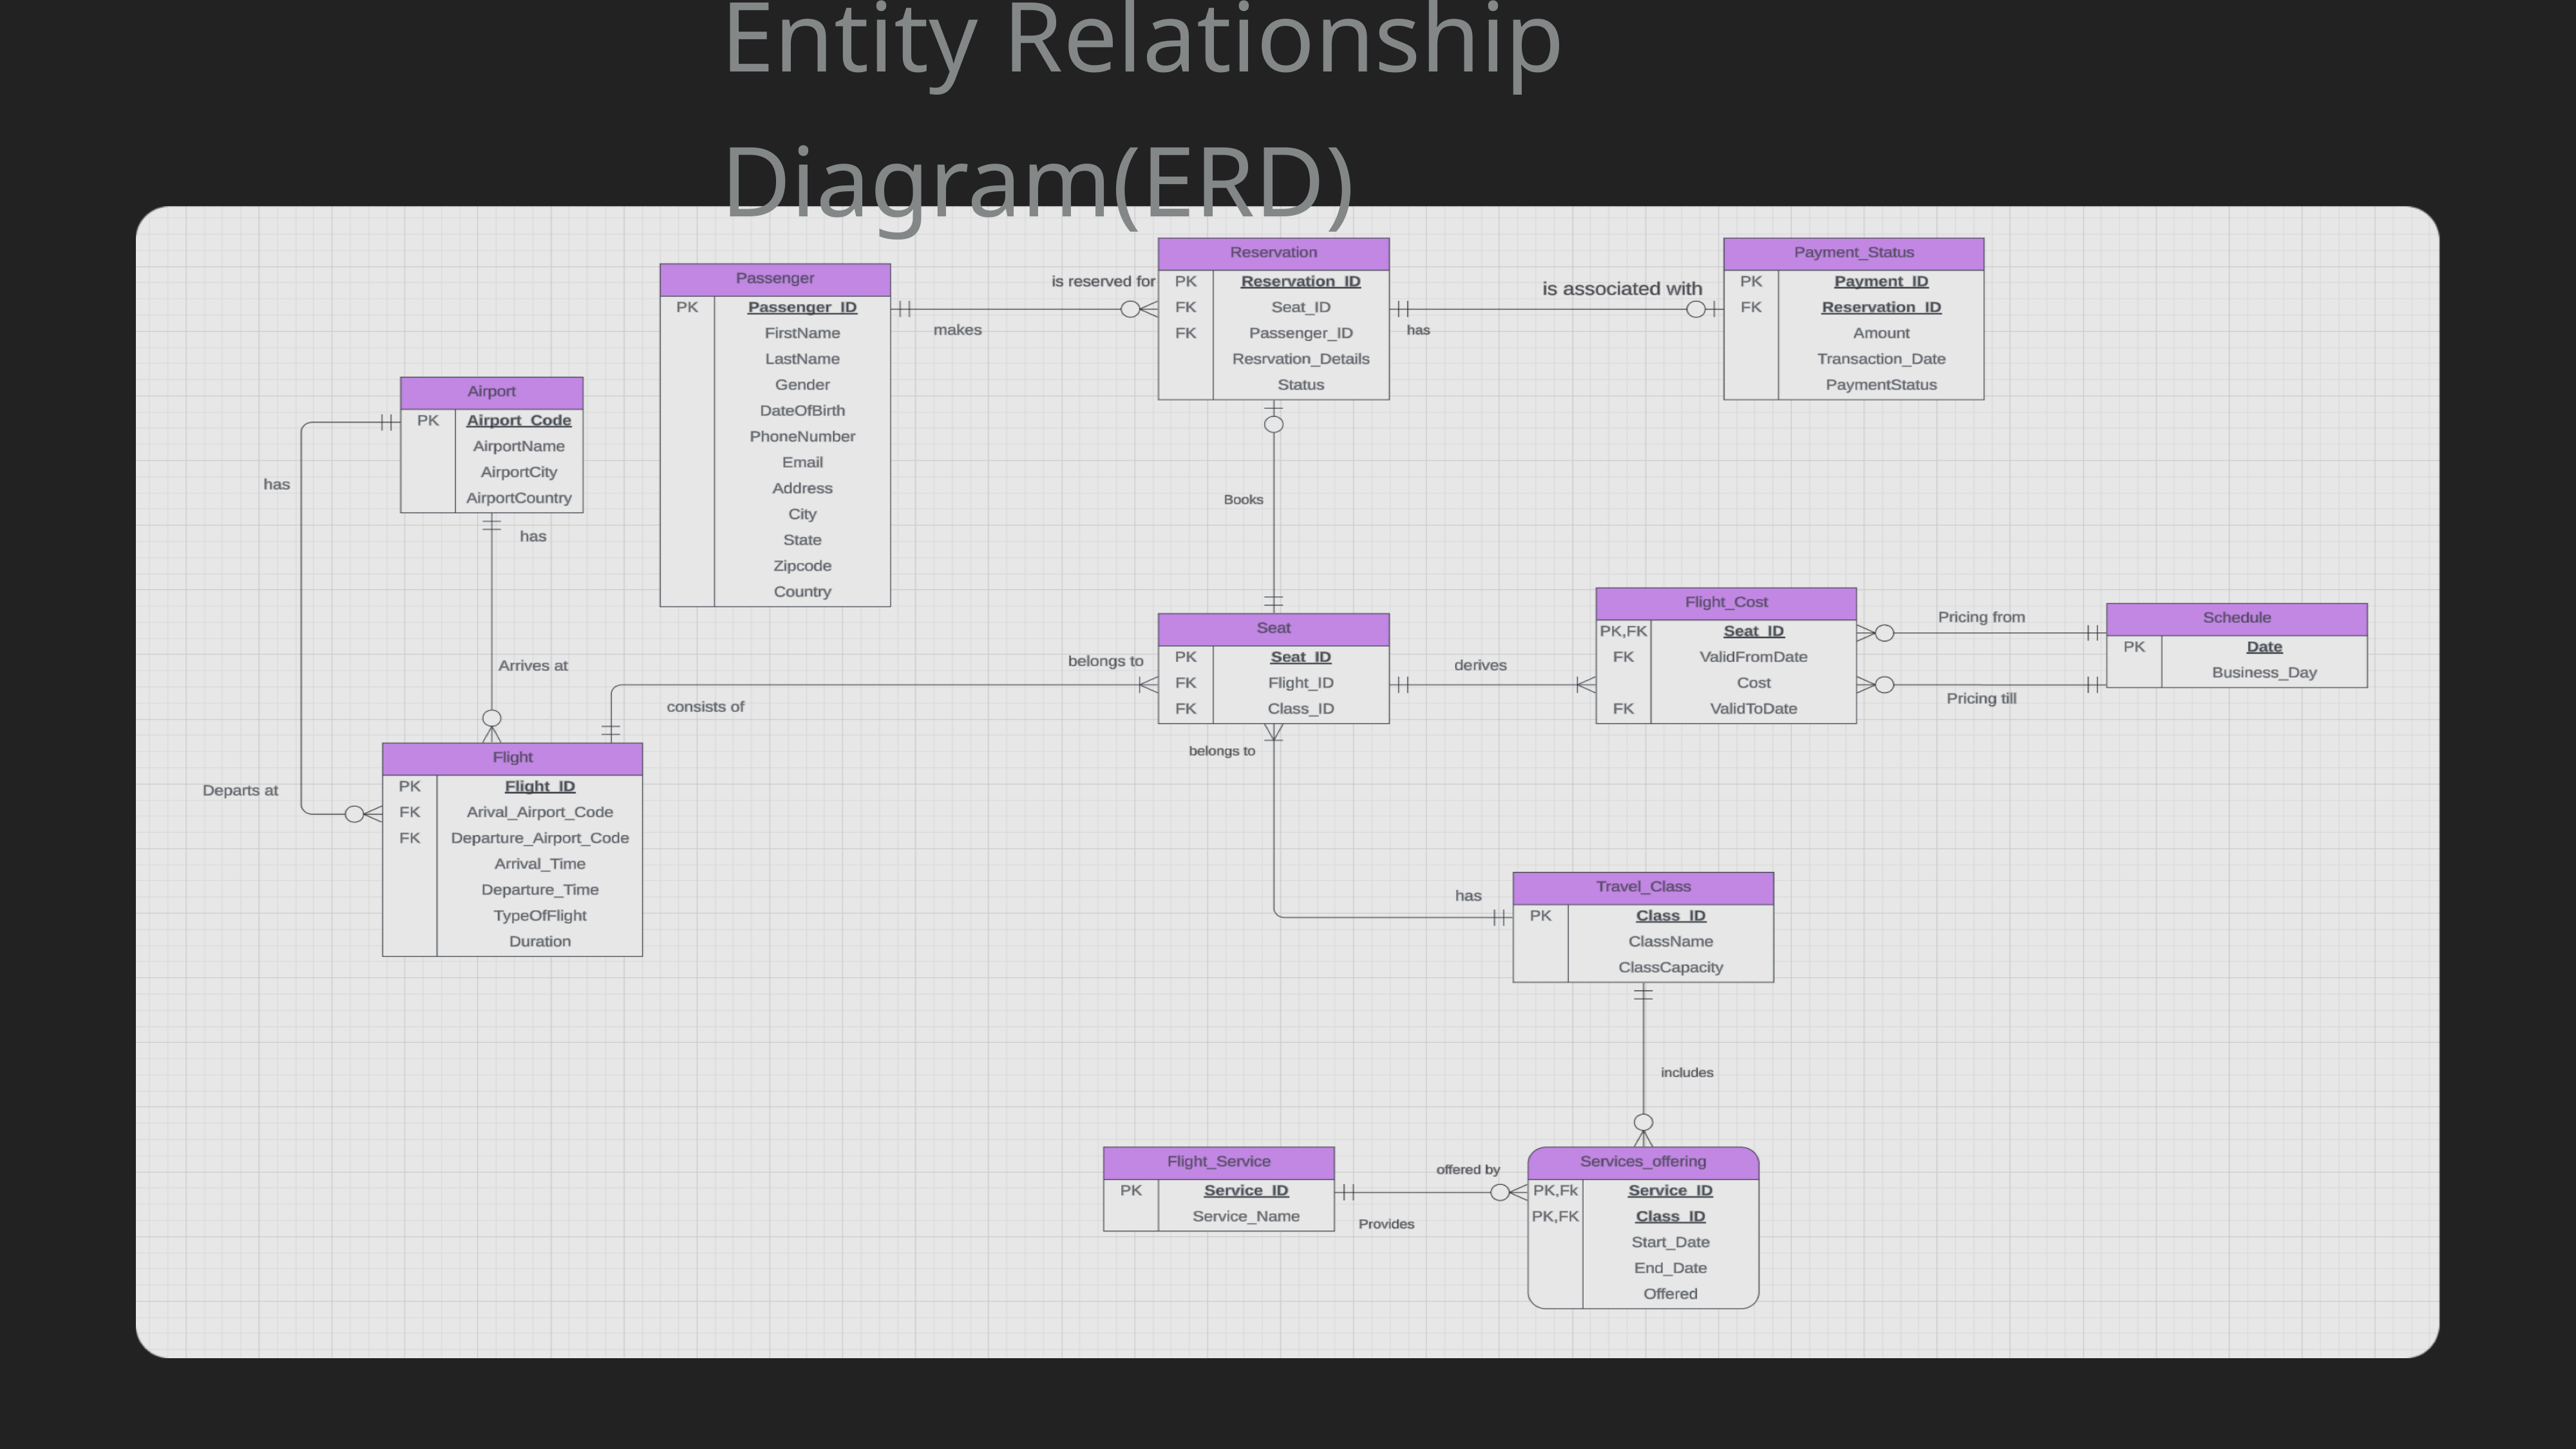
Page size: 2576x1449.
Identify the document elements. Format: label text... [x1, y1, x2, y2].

text_box Entity Relationship Diagram(ERD) [715, 0, 1735, 206]
picture [136, 206, 2440, 1358]
